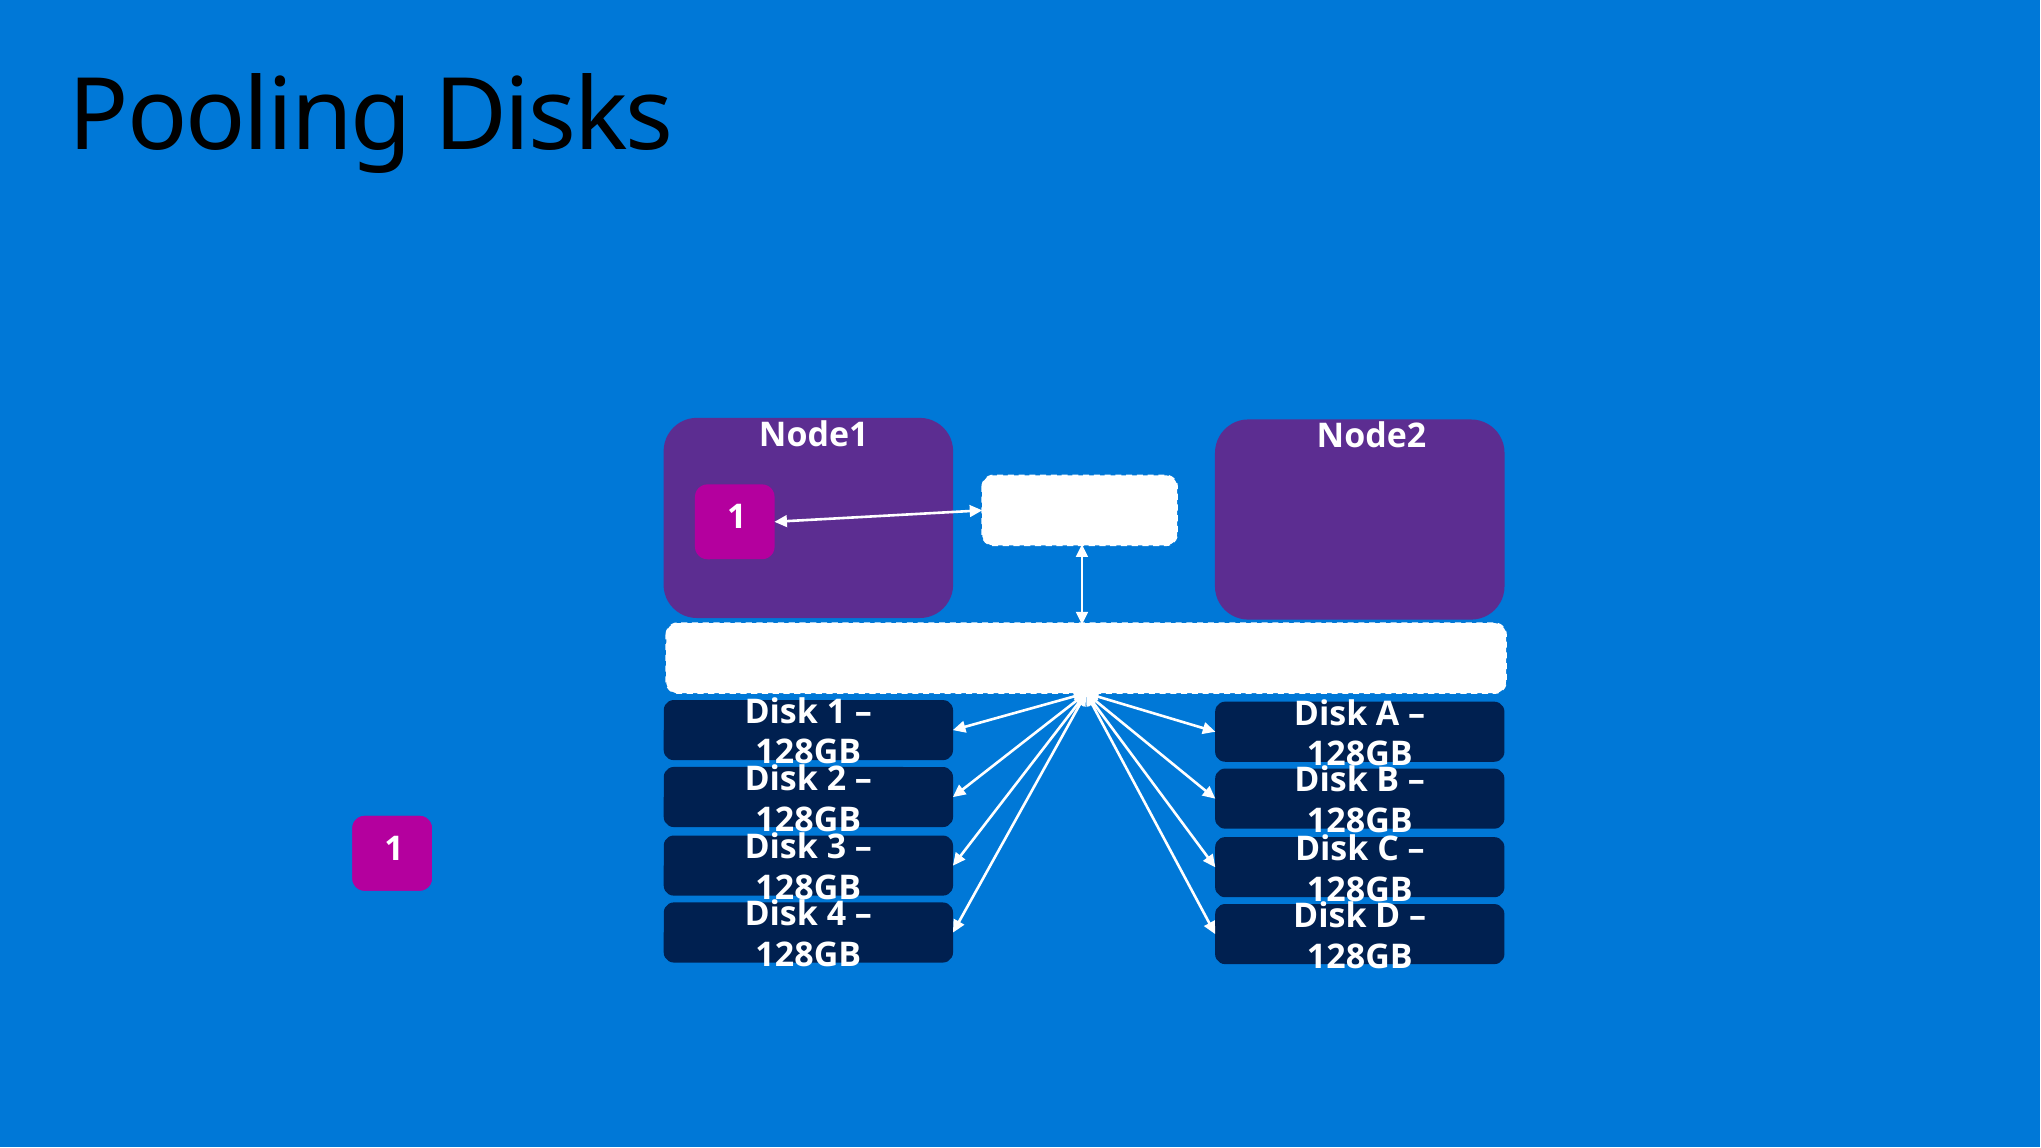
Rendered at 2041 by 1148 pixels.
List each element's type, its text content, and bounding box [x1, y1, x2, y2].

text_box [952, 731, 1087, 798]
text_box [952, 798, 1087, 866]
text_box Pool of 1024 [953, 616, 1350, 691]
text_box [694, 480, 775, 568]
text_box [1100, 622, 1507, 694]
text_box Disk B – 128GB [1216, 767, 1506, 830]
text_box Disk 1 – 128GB [662, 699, 952, 761]
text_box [774, 510, 983, 523]
text_box Disk 2 – 128GB [662, 766, 952, 828]
text_box 10 GB [1000, 465, 1164, 540]
title Pooling Disks [45, 48, 1996, 199]
text_box Node1 [728, 398, 931, 472]
text_box Disk A – 128GB [1216, 700, 1506, 763]
text_box Disk 3 – 128GB [662, 834, 952, 897]
text_box Disk C – 128GB [1216, 836, 1506, 898]
text_box [665, 622, 1072, 694]
text_box [981, 474, 1178, 547]
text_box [352, 812, 433, 900]
text_box Node2 [1286, 399, 1489, 474]
text_box Disk 4 – 128GB [662, 901, 954, 964]
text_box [952, 692, 1087, 731]
text_box [662, 417, 954, 619]
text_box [952, 866, 1087, 933]
text_box Disk D – 128GB [1214, 903, 1506, 965]
text_box [1214, 418, 1506, 621]
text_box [1085, 692, 1216, 935]
